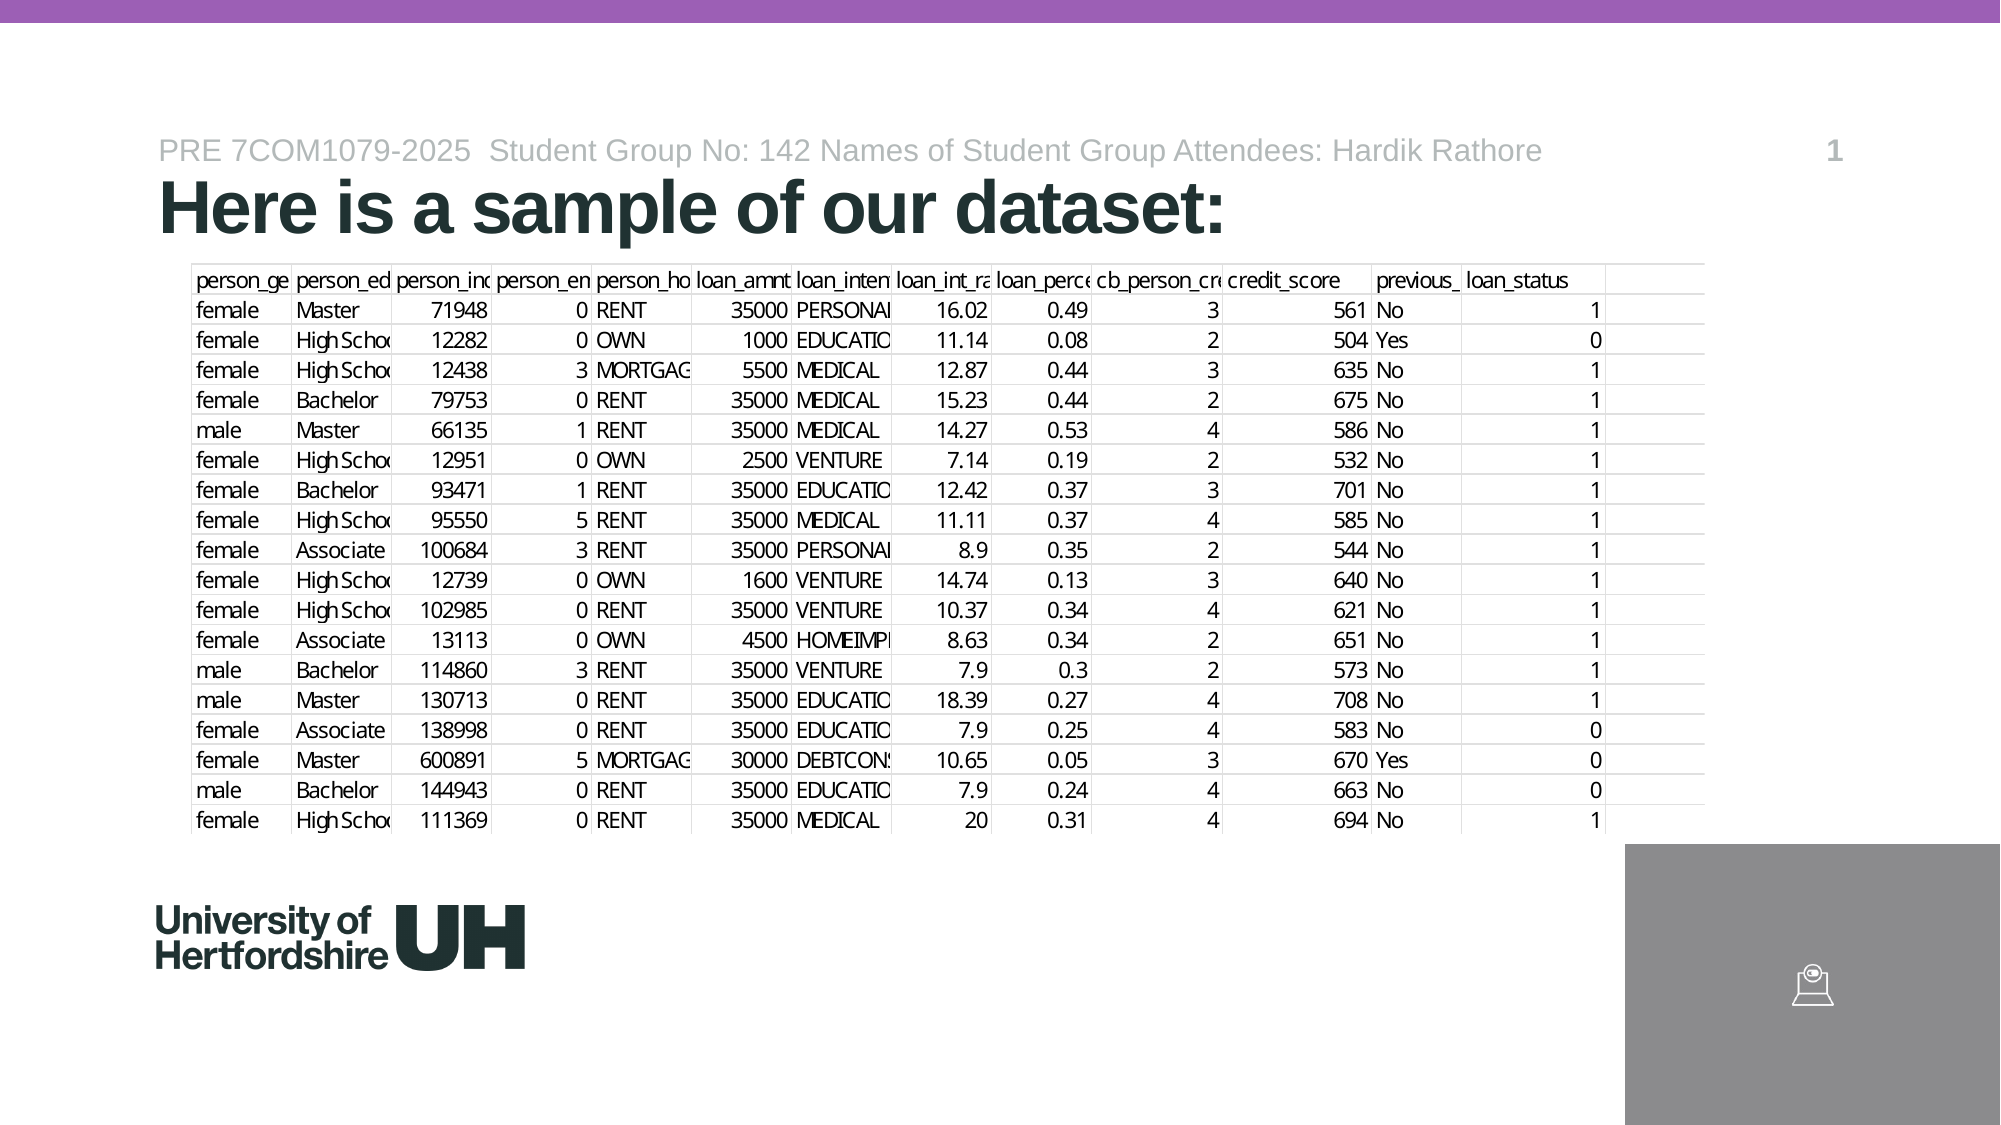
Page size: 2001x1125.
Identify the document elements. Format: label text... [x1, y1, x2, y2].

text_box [190, 263, 1706, 835]
slide_number 1 [1741, 129, 1844, 168]
footer PRE 7COM1079-2025 Student Group No: 142 Names of Student Group Attendees: Hardik Rathore [158, 129, 1663, 168]
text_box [1624, 843, 2000, 1125]
subtitle Here is a sample of our dataset: [158, 188, 1759, 227]
